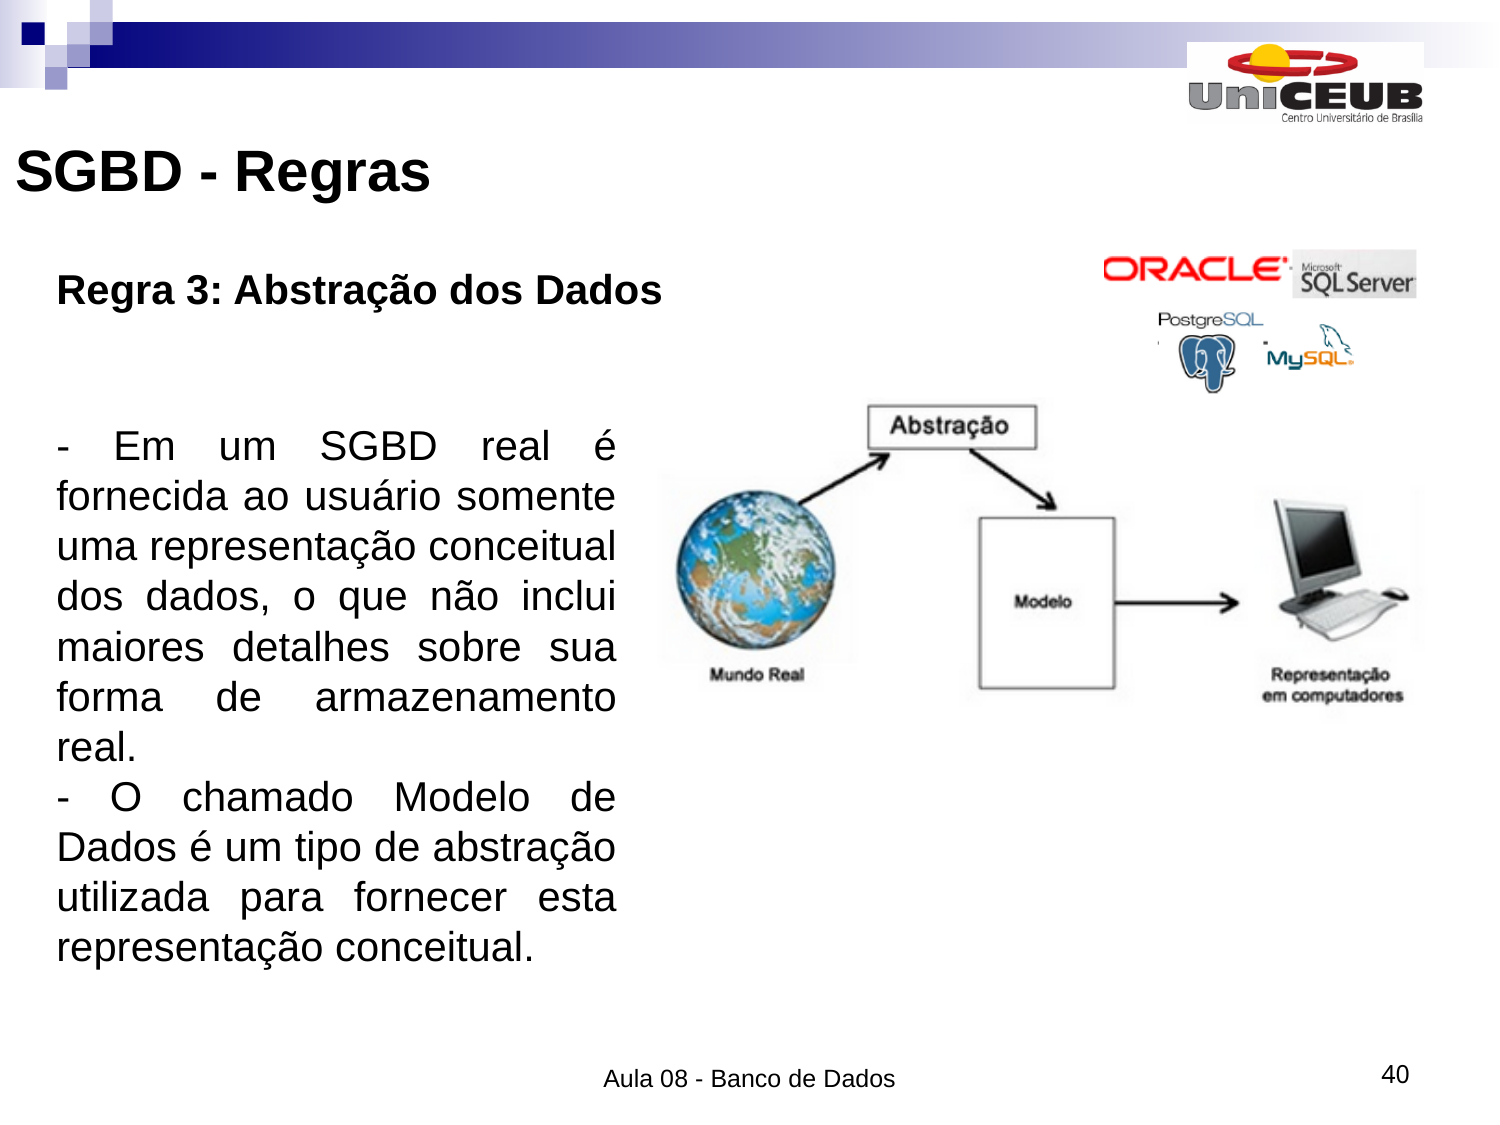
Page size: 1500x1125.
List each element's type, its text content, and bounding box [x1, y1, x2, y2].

footer Aula 08 - Banco de Dados [512, 1025, 988, 1100]
picture [1186, 42, 1424, 125]
slide_number ‹#› [1074, 1025, 1425, 1100]
picture [647, 243, 1453, 740]
text_box - Em um SGBD real é fornecida ao usuário somente uma representação conceitual dos dados, o que não inclui maiores detalhes sobre sua forma de armazenamento real. - O chamado Modelo de Dados é um tipo de abstração utilizada para fornecer esta representação conceitual. [41, 361, 632, 445]
title SGBD - Regras [0, 137, 1500, 199]
text_box Regra 3: Abstração dos Dados [41, 255, 821, 338]
